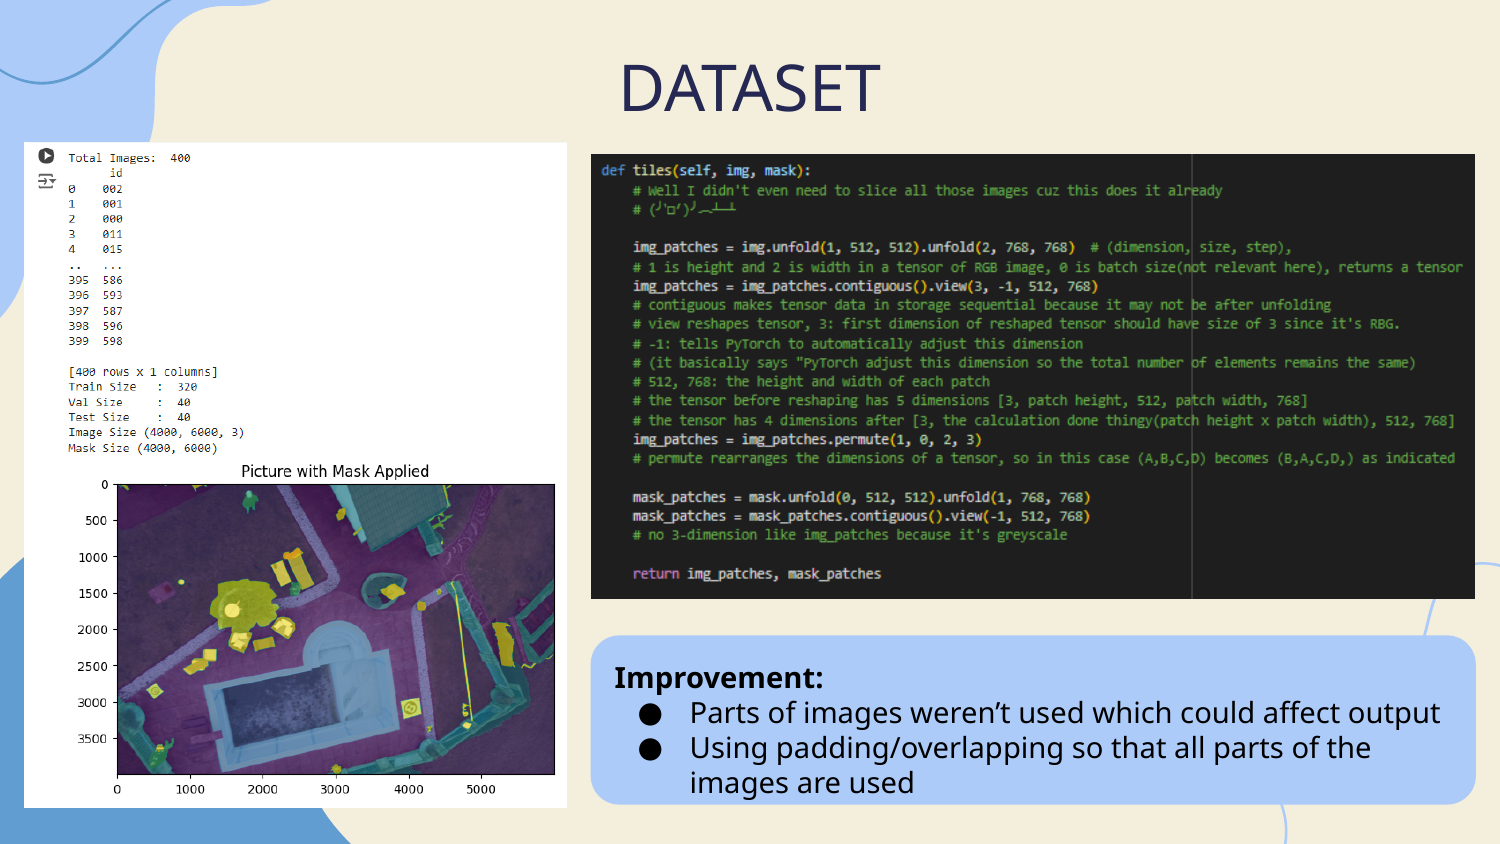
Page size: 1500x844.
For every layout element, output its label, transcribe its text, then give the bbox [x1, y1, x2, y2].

picture [591, 154, 1476, 600]
text_box Improvement: Parts of images weren’t used which could affect output Using padding/overlapping so that all parts of the images are used [591, 636, 1476, 804]
title DATASET [351, 55, 1149, 118]
picture [24, 142, 567, 808]
